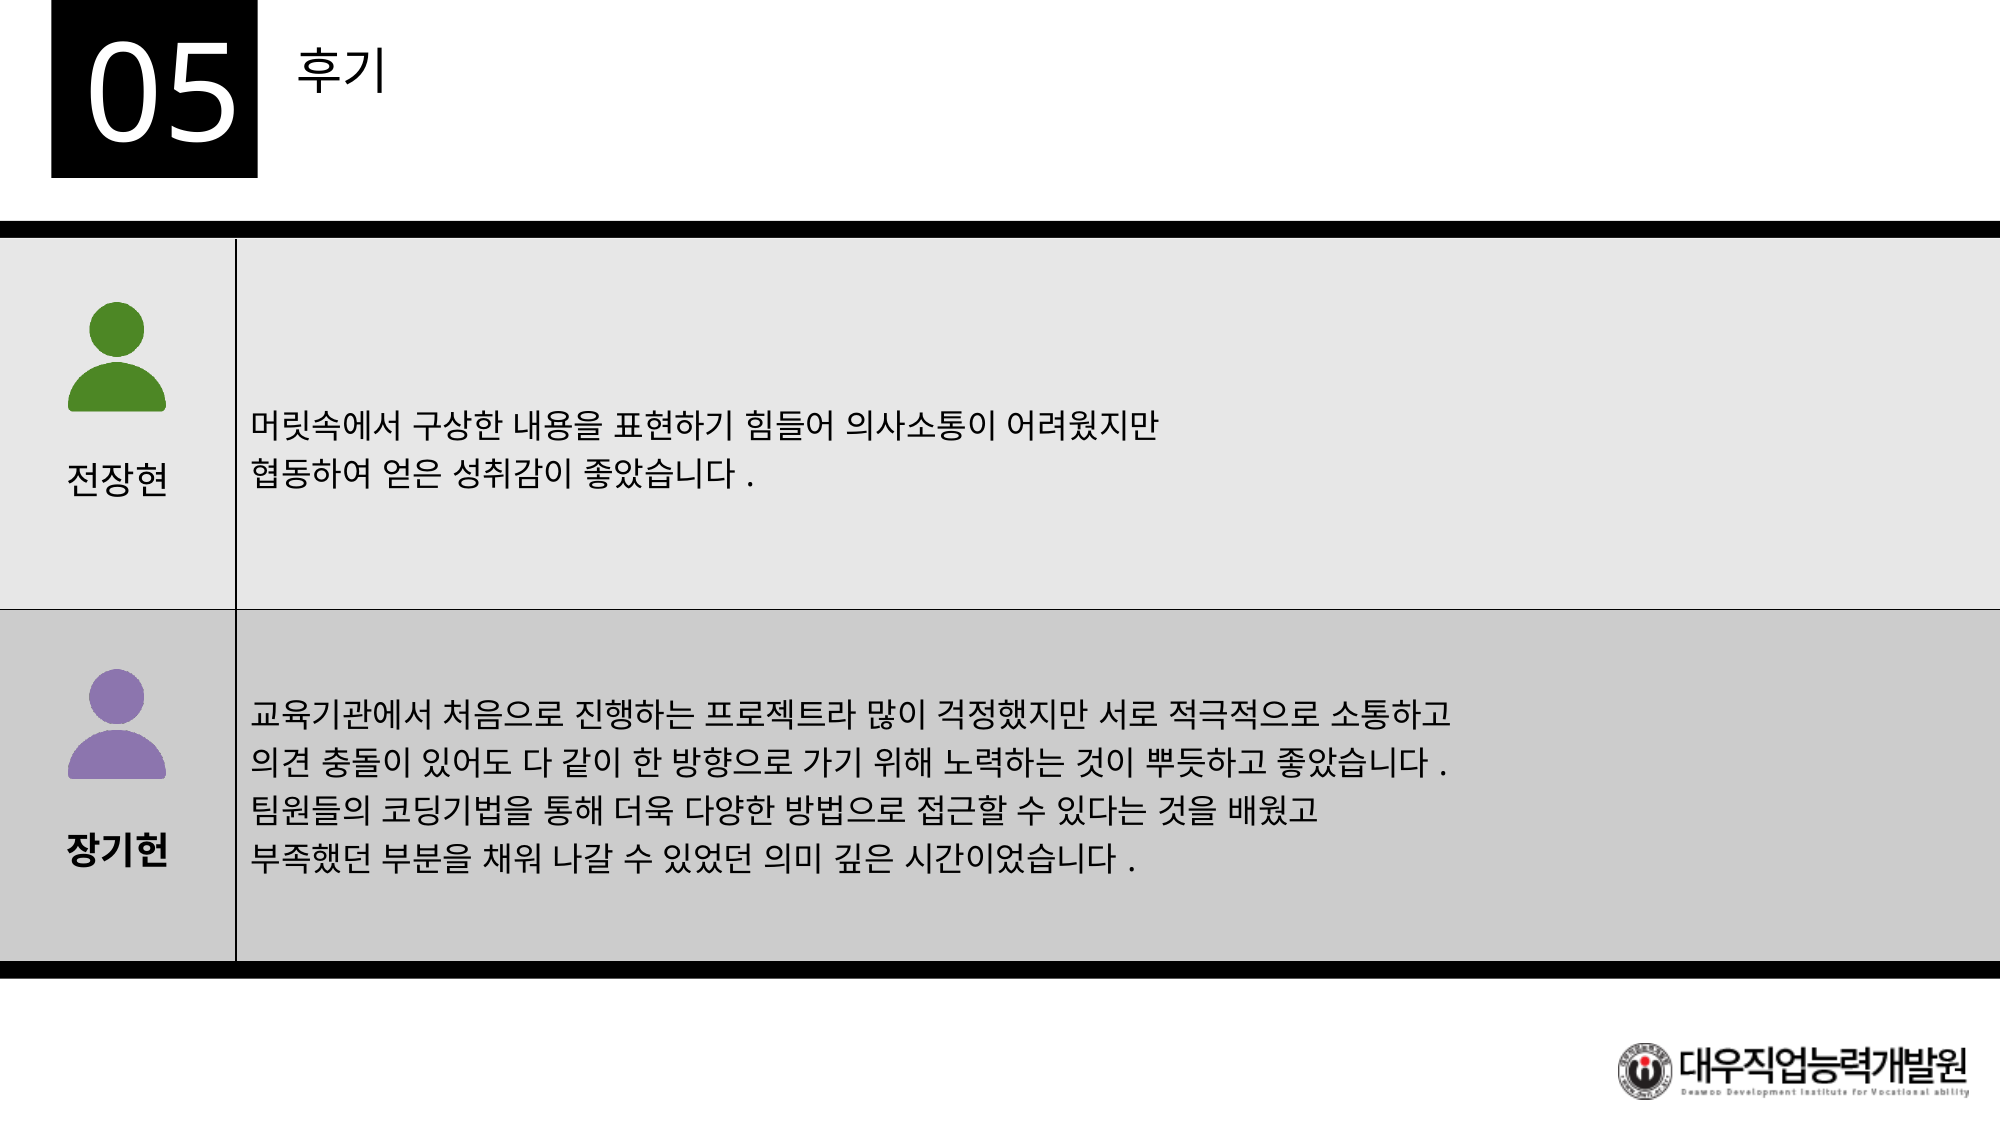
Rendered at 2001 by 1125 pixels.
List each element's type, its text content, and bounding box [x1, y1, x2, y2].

text_box [0, 961, 2000, 980]
text_box [0, 220, 2000, 237]
picture [51, 658, 182, 790]
text_box [50, 0, 259, 179]
picture [1618, 1043, 1969, 1100]
table_header 전장현 [0, 239, 235, 609]
picture [51, 291, 182, 422]
table_header 머릿속에서 구상한 내용을 표현하기 힘들어 의사소통이 어려웠지만 협동하여 얻은 성취감이 좋았습니다. [237, 239, 2000, 609]
text_box 05 [69, 0, 257, 176]
table_cell 교육기관에서 처음으로 진행하는 프로젝트라 많이 걱정했지만 서로 적극적으로 소통하고 의견 충돌이 있어도 다 같이 한 방향으로 가기 위해 노력하는 것이 뿌듯하고 좋았습니다. 팀원들의 코딩기법을 통해 더욱 다양한 방법으로 접근할 수 있다는 것을 배웠고 부족했던 부분을 채워 나갈 수 있었던 의미 깊은 시간이었습니다. [237, 610, 2000, 961]
text_box 후기 [281, 31, 403, 107]
table_cell 장기헌 [0, 610, 235, 961]
